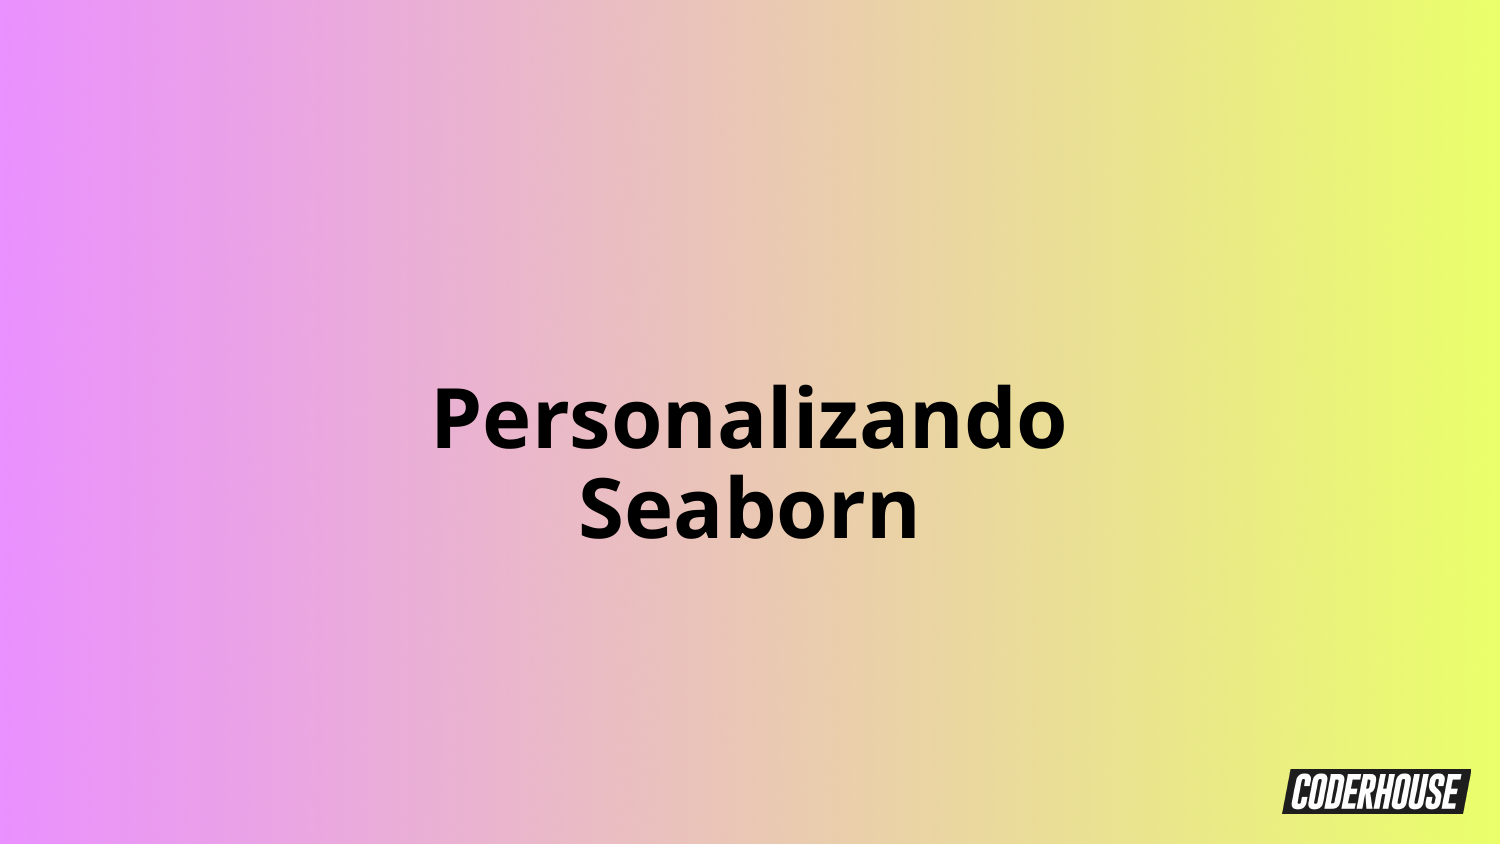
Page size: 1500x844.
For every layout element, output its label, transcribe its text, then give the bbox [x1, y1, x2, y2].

text_box Personalizando Seaborn [239, 361, 1261, 572]
picture [0, 0, 1500, 844]
